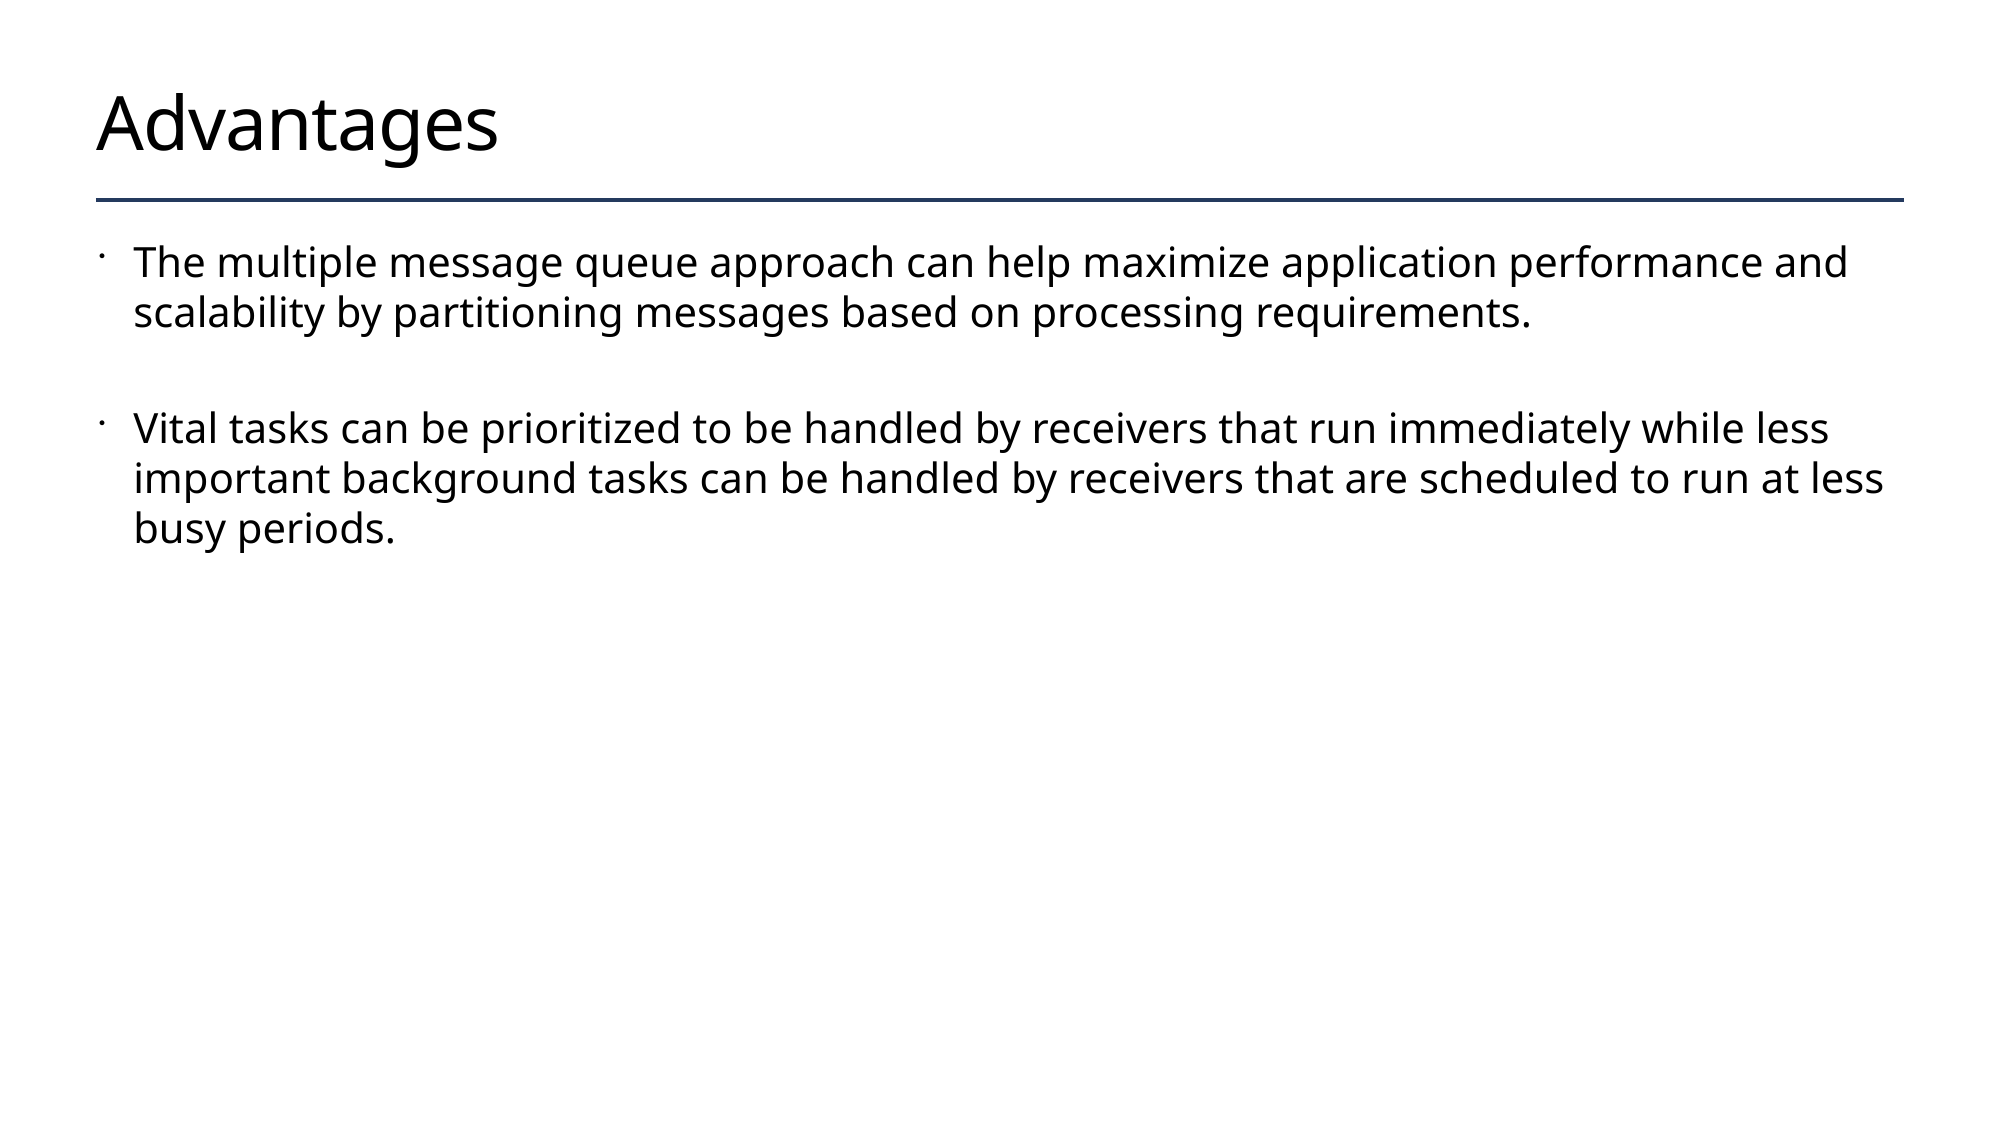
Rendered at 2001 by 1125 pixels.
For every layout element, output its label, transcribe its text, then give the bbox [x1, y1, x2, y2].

list The multiple message queue approach can help maximize application performance and scalability by partitioning messages based on processing requirements. Vital tasks can be prioritized to be handled by receivers that run immediately while less important background tasks can be handled by receivers that are scheduled to run at less busy periods. [95, 235, 1904, 559]
title Advantages [96, 75, 1904, 166]
